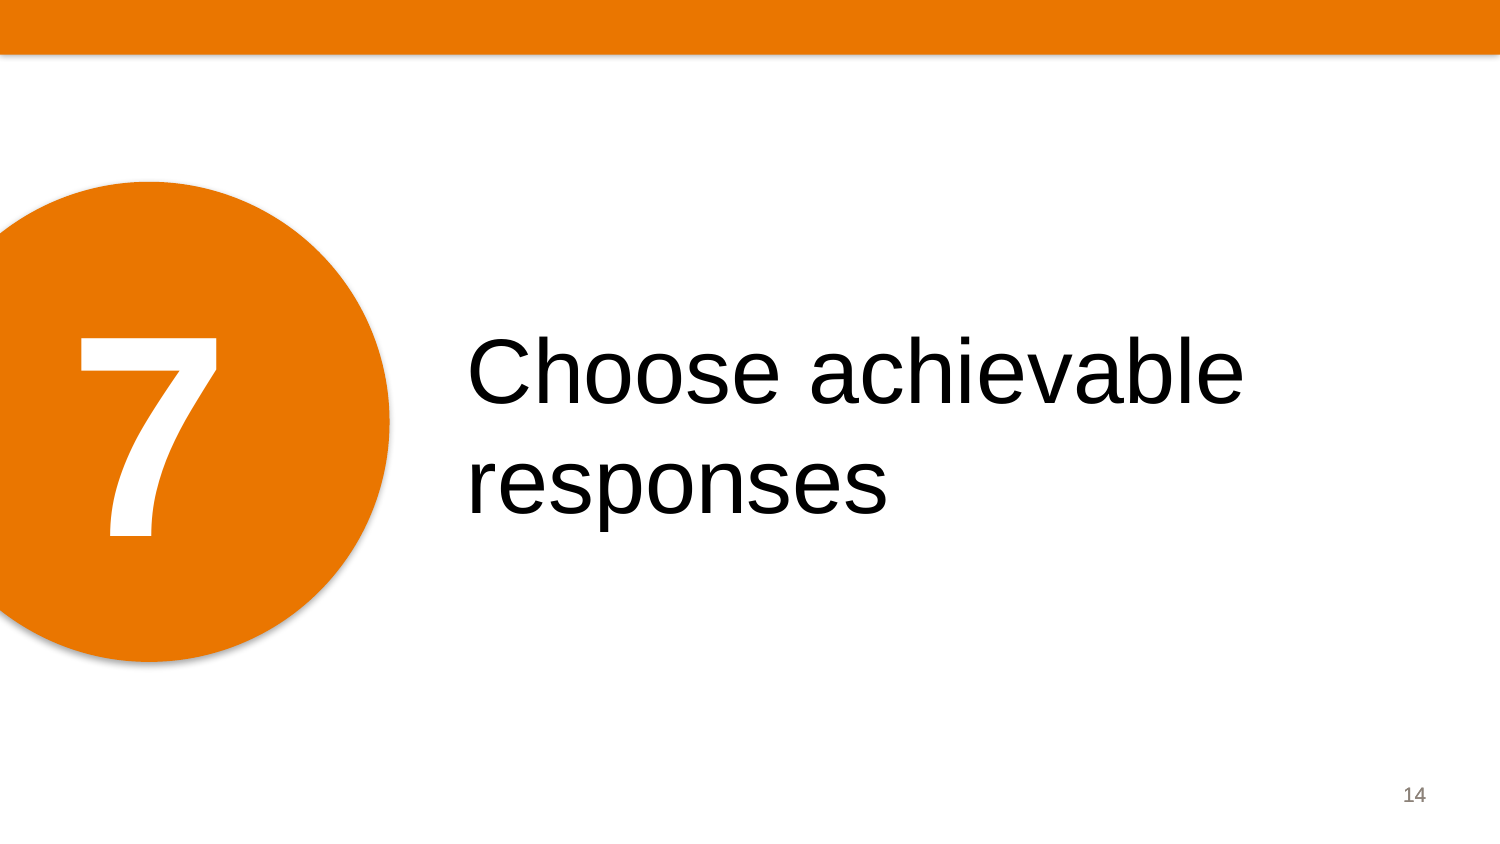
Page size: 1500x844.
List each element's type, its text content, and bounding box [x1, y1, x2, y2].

text_box 7 [0, 181, 391, 663]
list Choose achievable responses [451, 181, 1441, 662]
